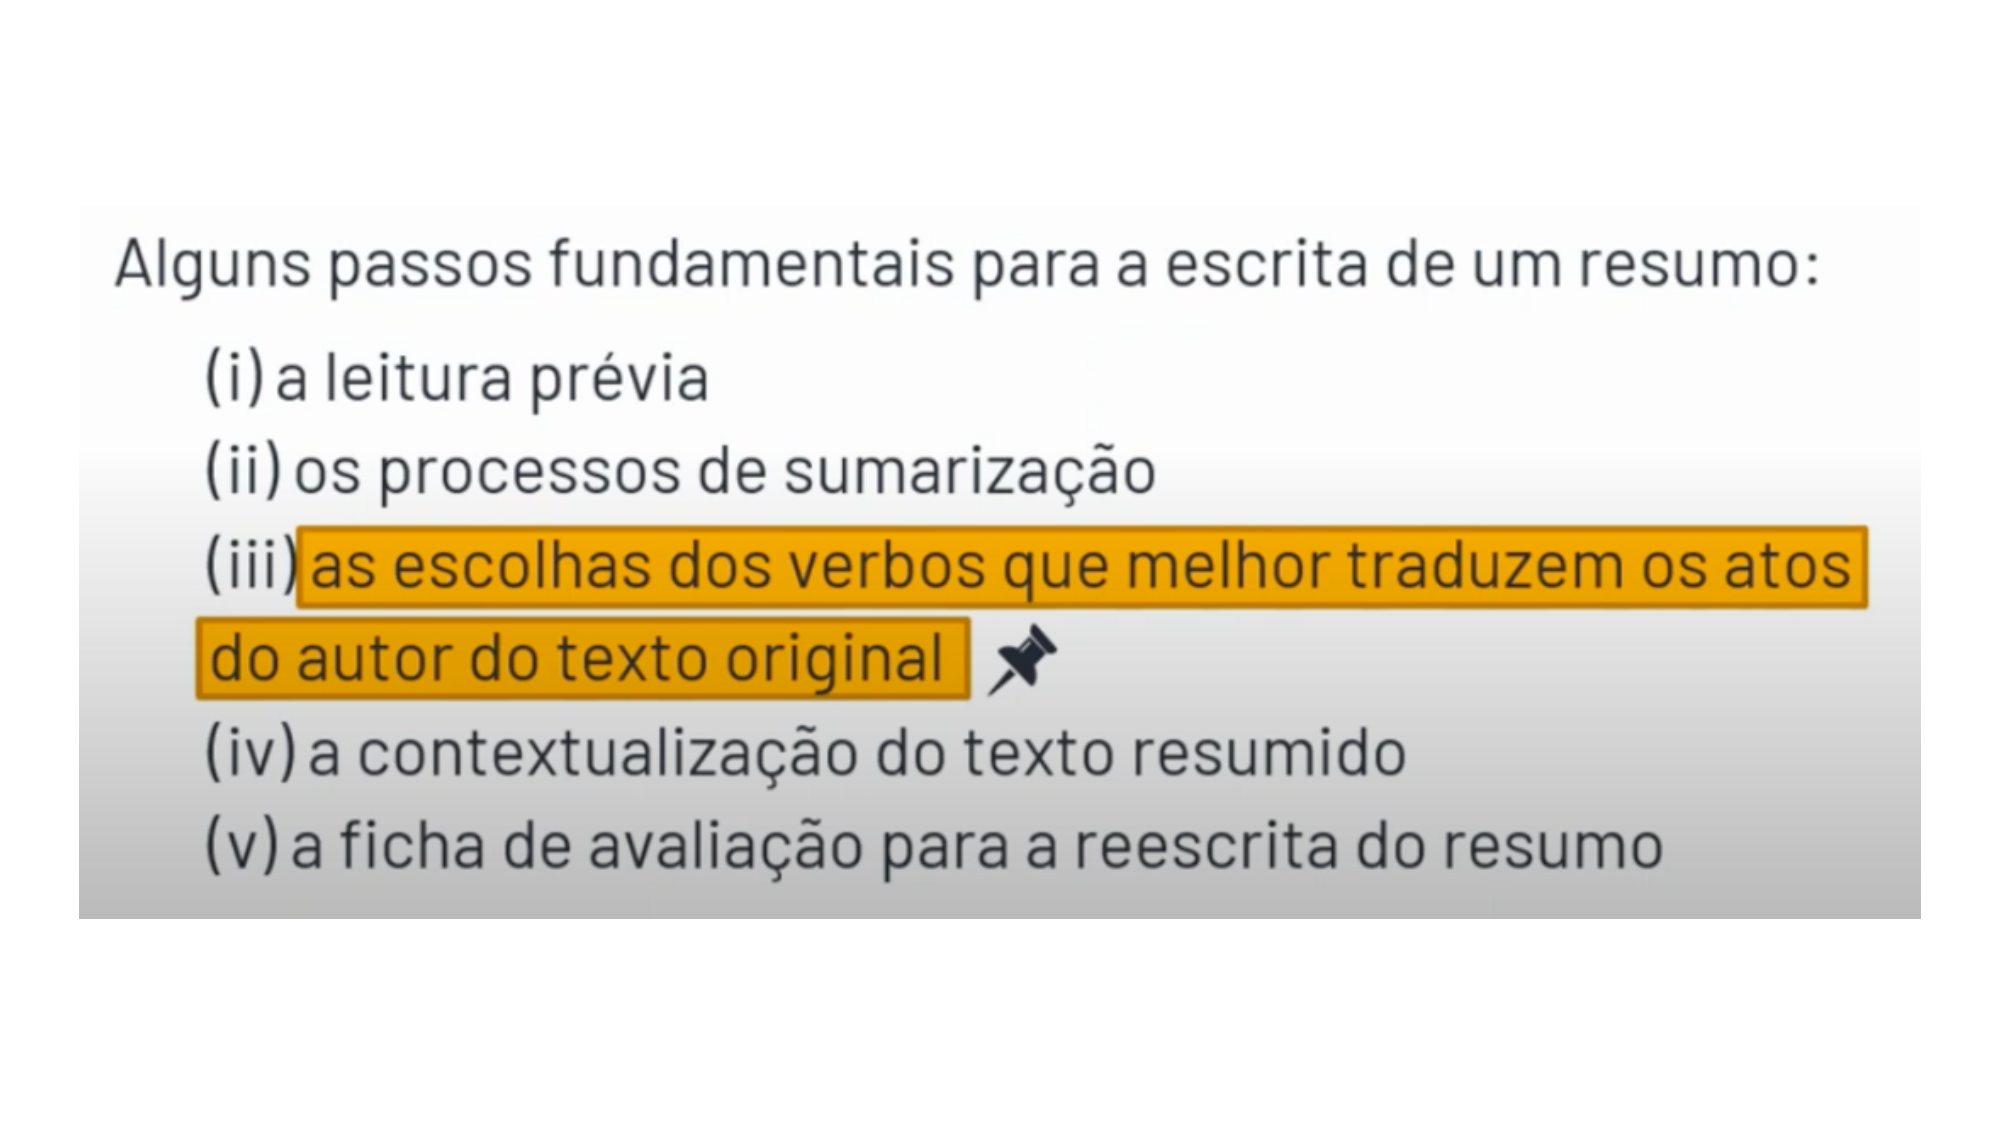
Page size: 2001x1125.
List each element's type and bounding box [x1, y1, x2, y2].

picture [79, 205, 1921, 919]
